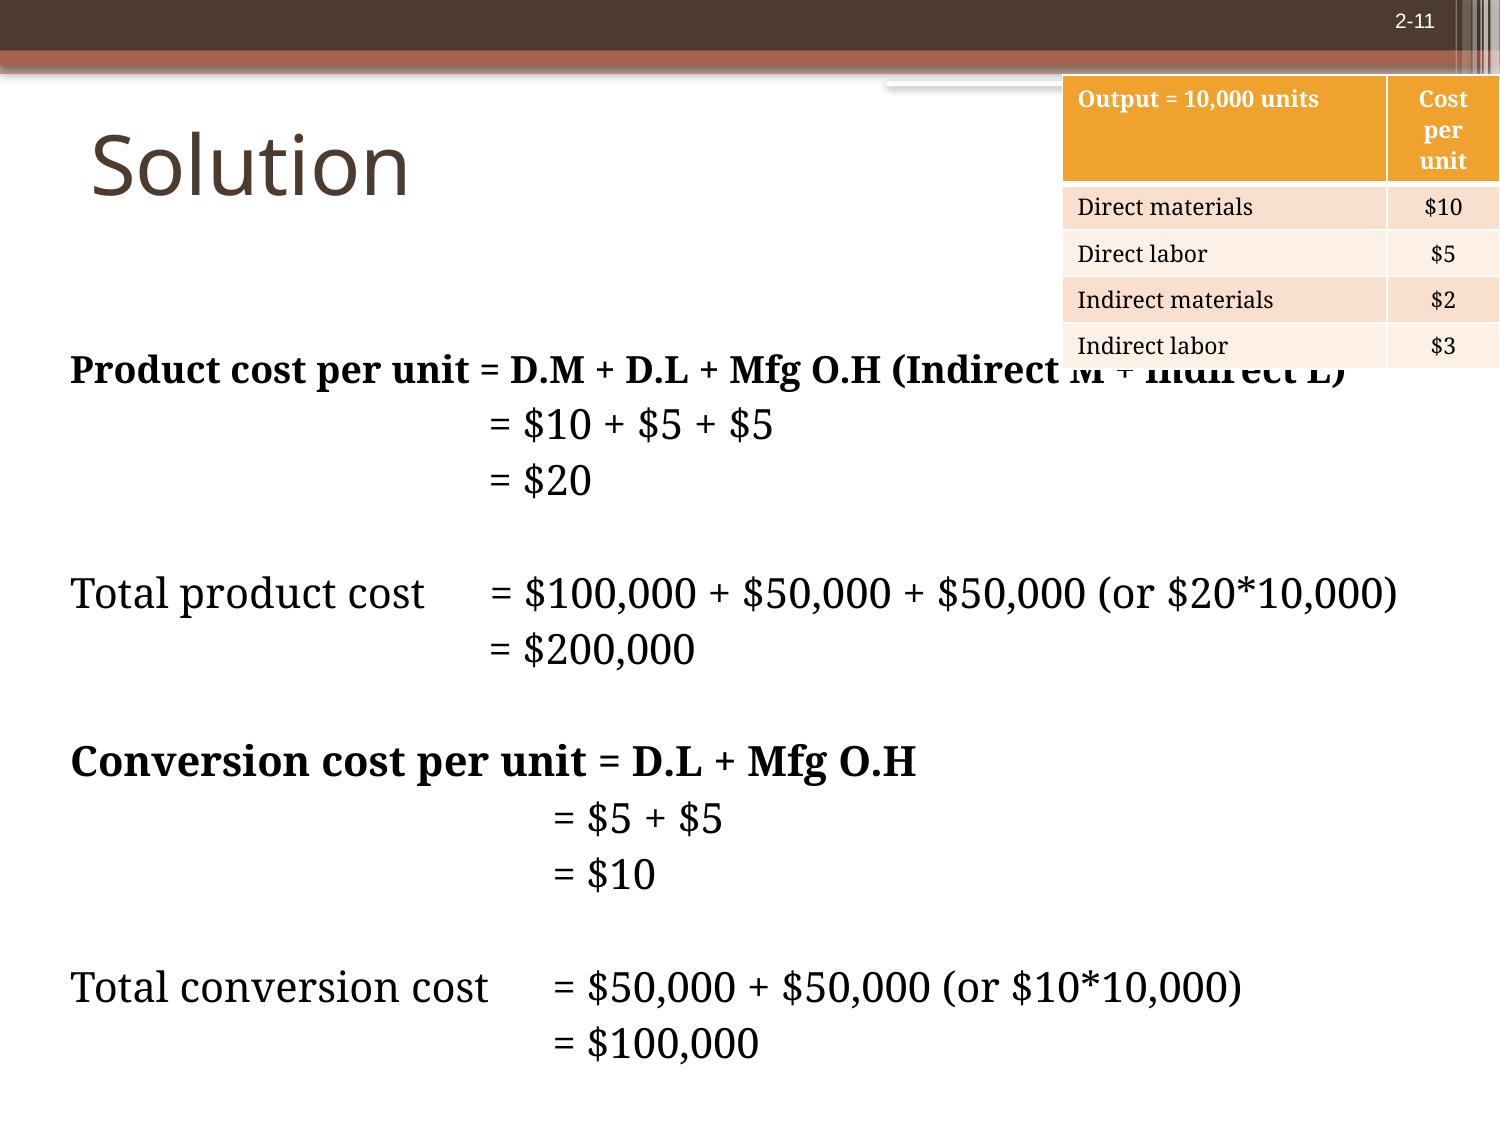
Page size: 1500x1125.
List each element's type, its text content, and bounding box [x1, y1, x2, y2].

list Product cost per unit = D.M + D.L + Mfg O.H (Indirect M + indirect L) = $10 + $5 + $5 = $20 Total product cost = $100,000 + $50,000 + $50,000 (or $20*10,000) = $200,000 Conversion cost per unit = D.L + Mfg O.H = $5 + $5 = $10 Total conversion cost = $50,000 + $50,000 (or $10*10,000) = $100,000 [37, 338, 1488, 1113]
title Solution [75, 75, 1062, 250]
table_cell $3 [1388, 324, 1499, 368]
table_header Cost per unit [1388, 76, 1499, 181]
table_cell $2 [1388, 277, 1499, 322]
table_cell $10 [1388, 187, 1499, 229]
table_cell Indirect materials [1063, 277, 1386, 322]
table_cell Indirect labor [1063, 324, 1386, 368]
table_cell Direct labor [1063, 231, 1386, 275]
table_header Output = 10,000 units [1063, 76, 1386, 181]
table_cell $5 [1388, 231, 1499, 275]
table_cell Direct materials [1063, 187, 1386, 229]
